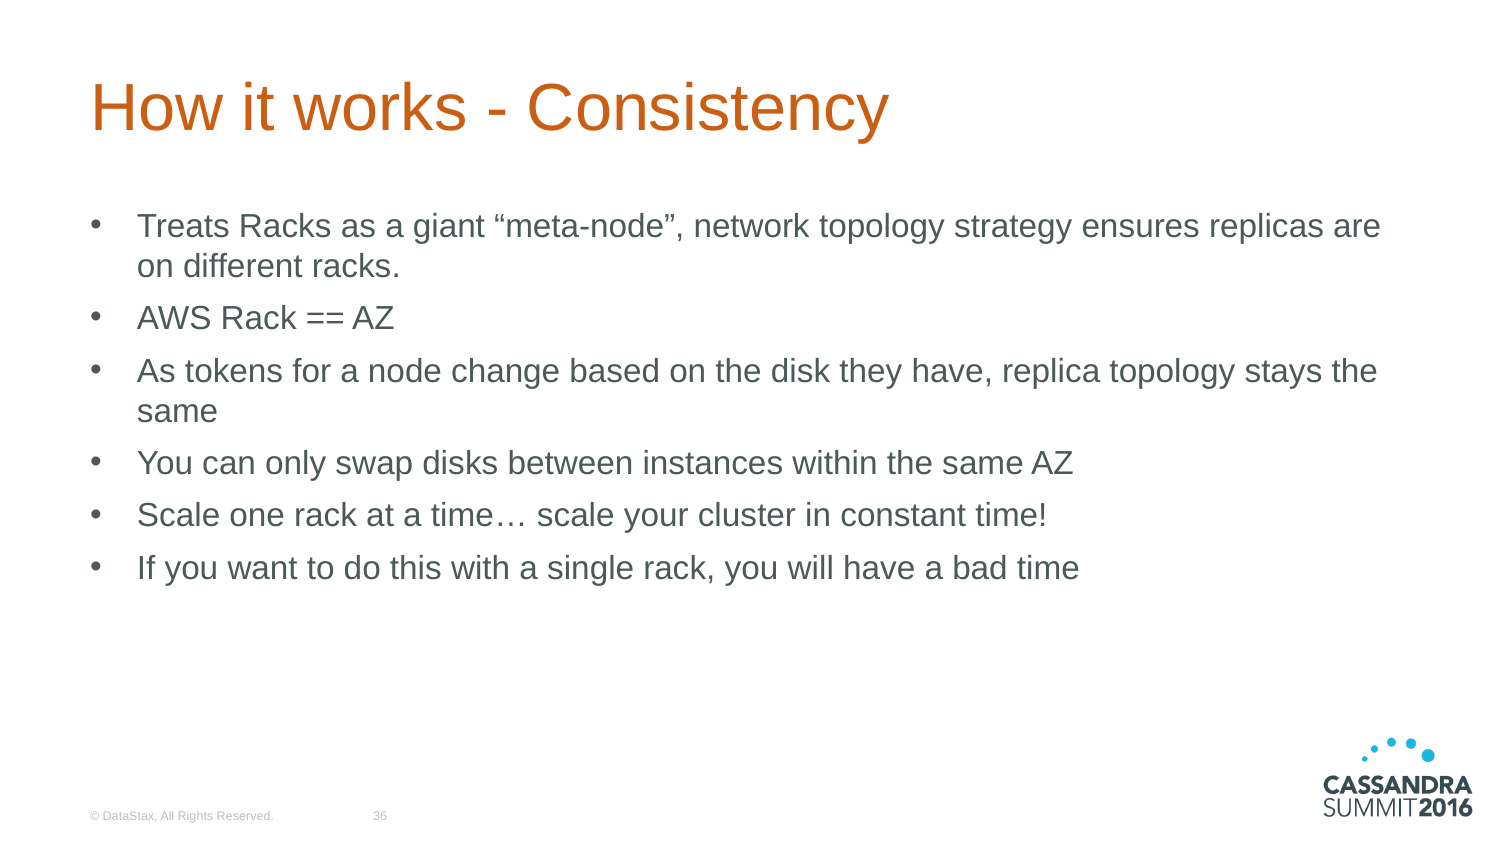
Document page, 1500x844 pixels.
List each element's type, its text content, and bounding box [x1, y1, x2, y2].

title How it works - Consistency [75, 33, 1425, 175]
picture [1320, 734, 1475, 819]
slide_number 36 [346, 793, 414, 839]
list Treats Racks as a giant “meta-node”, network topology strategy ensures replicas are on different racks. AWS Rack == AZ As tokens for a node change based on the disk they have, replica topology stays the same You can only swap disks between instances within the same AZ Scale one rack at a time… scale your cluster in constant time! If you want to do this with a single rack, you will have a bad time [75, 196, 1425, 722]
footer © DataStax, All Rights Reserved. [75, 793, 337, 839]
